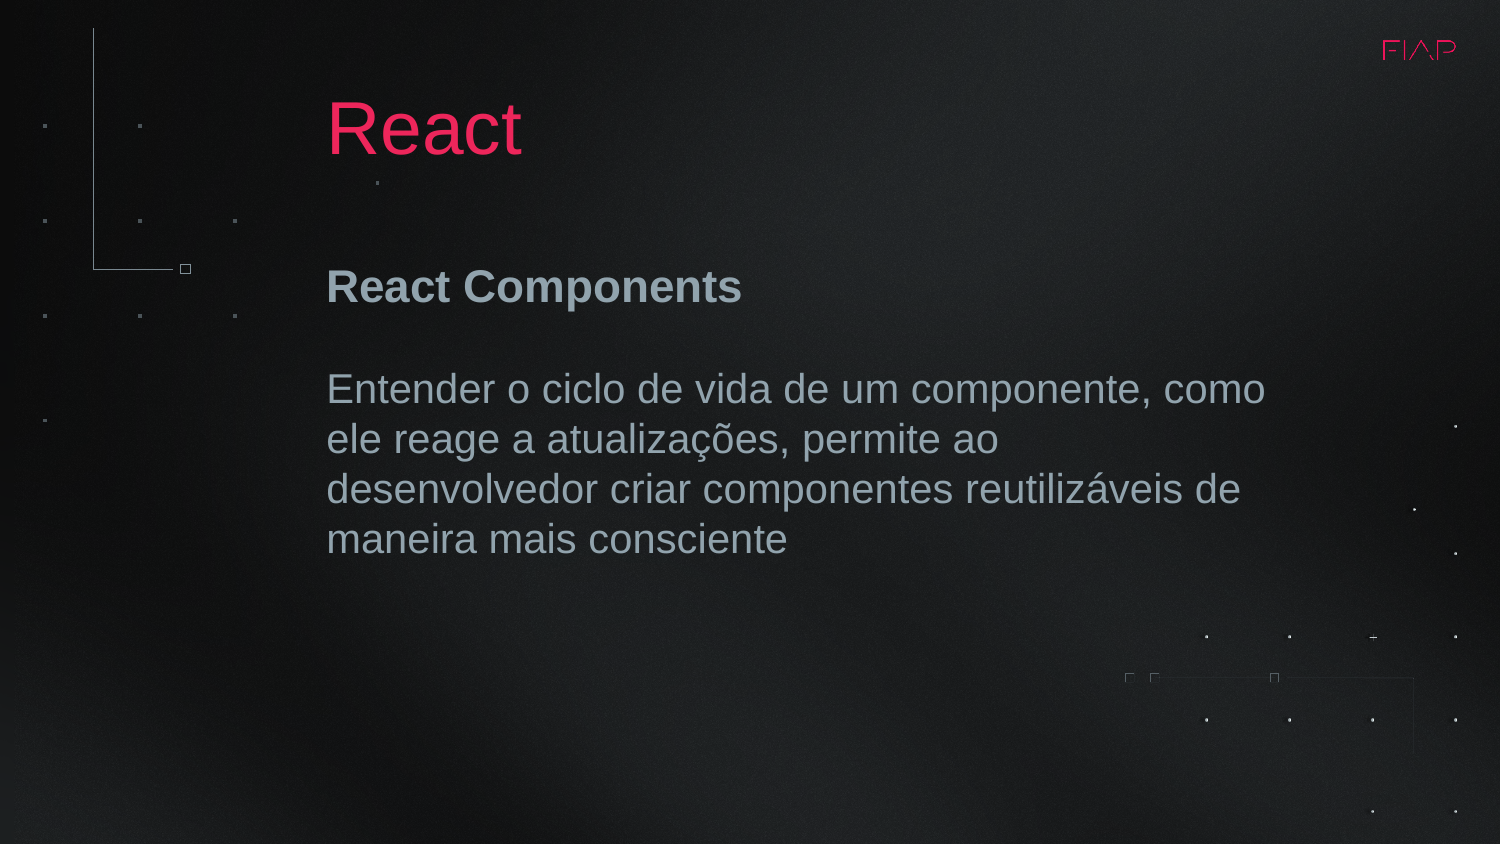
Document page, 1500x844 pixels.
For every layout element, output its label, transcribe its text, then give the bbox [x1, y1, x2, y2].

picture [0, 0, 1500, 844]
text_box React Components Entender o ciclo de vida de um componente, como ele reage a atualizações, permite ao desenvolvedor criar componentes reutilizáveis de maneira mais consciente [311, 249, 1292, 570]
text_box React [383, 72, 1126, 177]
